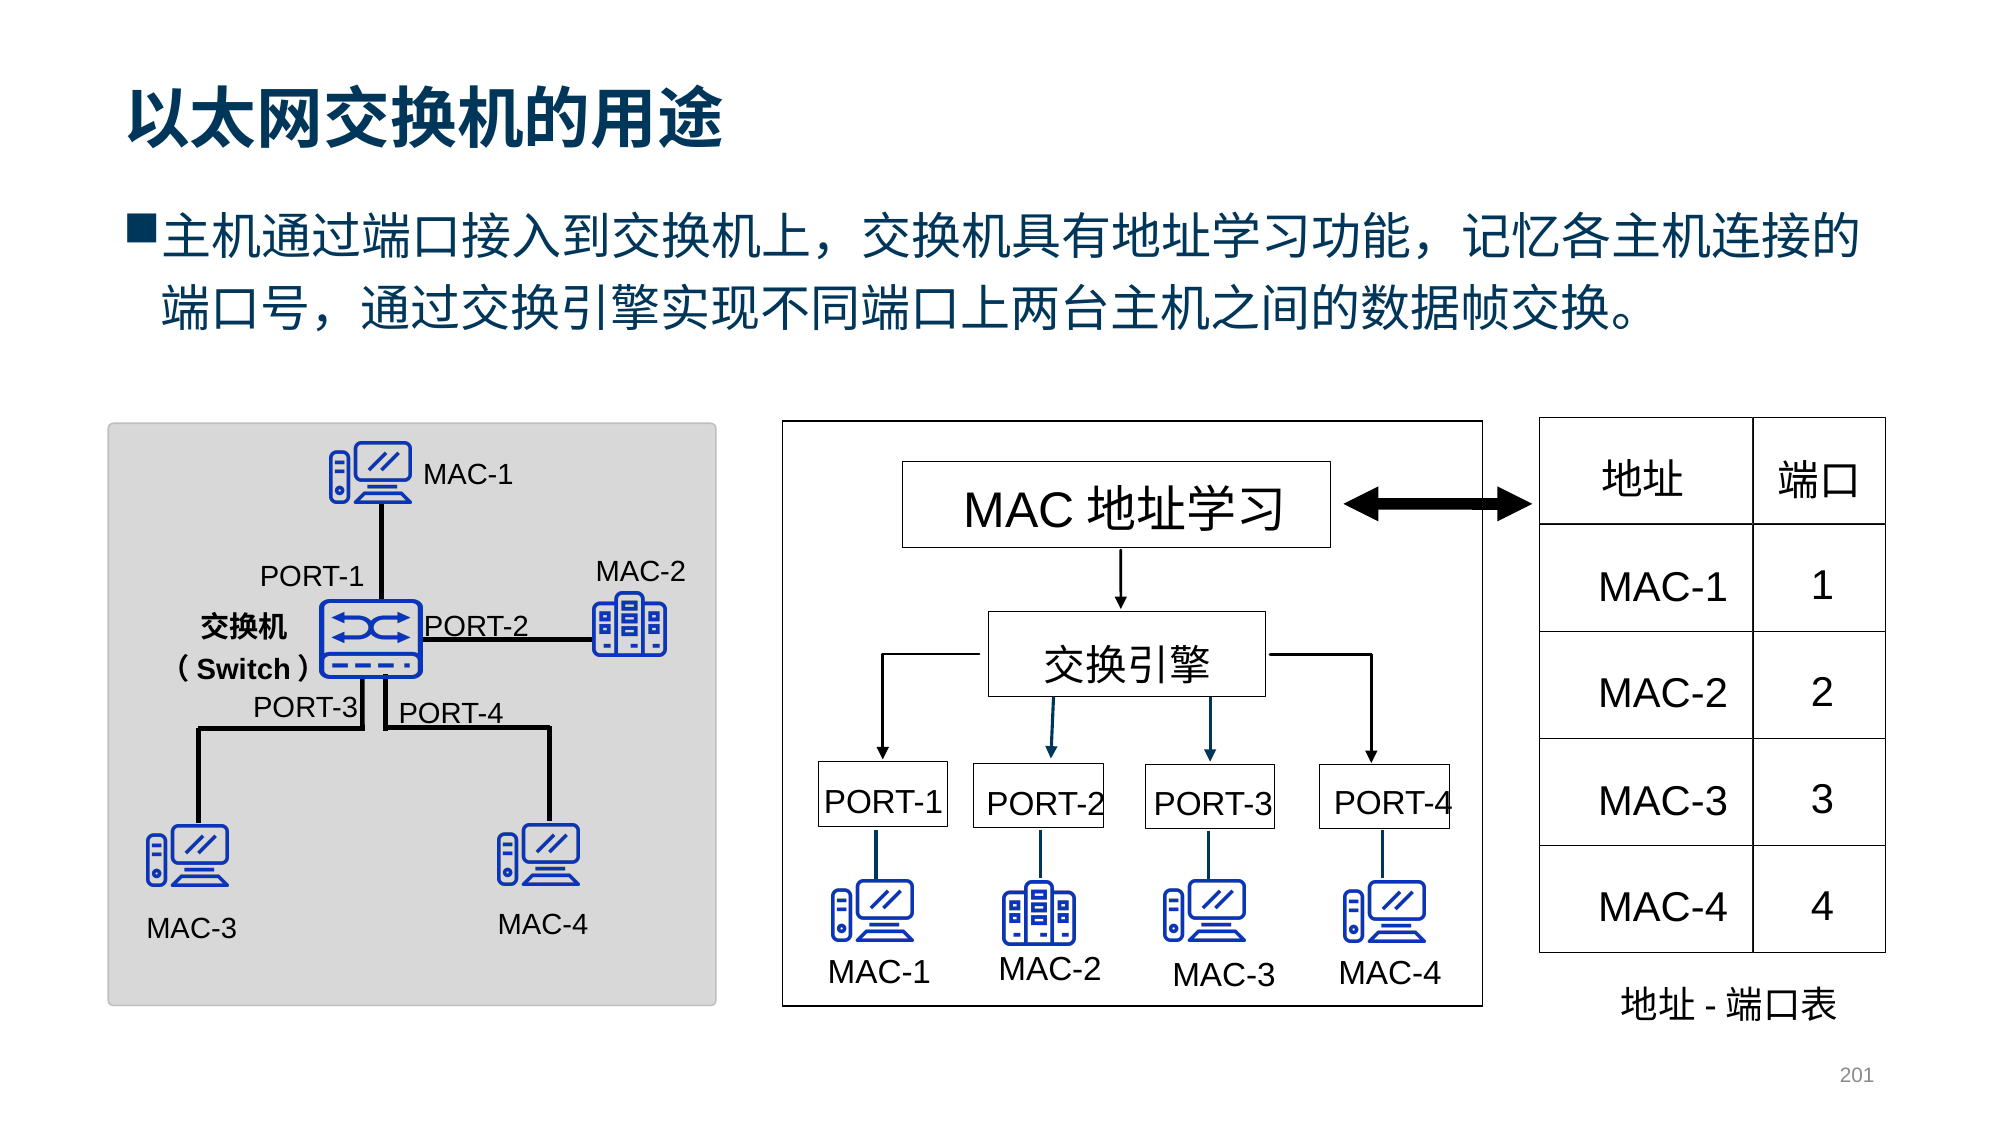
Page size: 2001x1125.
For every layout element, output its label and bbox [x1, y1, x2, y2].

picture [497, 823, 580, 886]
picture [831, 879, 914, 942]
text_box [1620, 972, 1838, 1026]
text_box [107, 422, 717, 1007]
picture [319, 599, 423, 679]
picture [1002, 880, 1076, 946]
text_box [1539, 416, 1886, 953]
text_box [782, 420, 1533, 1007]
picture [146, 824, 229, 887]
picture [592, 591, 667, 657]
picture [329, 441, 412, 504]
picture [1163, 879, 1246, 942]
slide_number [1274, 1051, 1890, 1097]
picture [1343, 880, 1426, 943]
list [108, 184, 1890, 396]
title [108, 16, 1890, 164]
